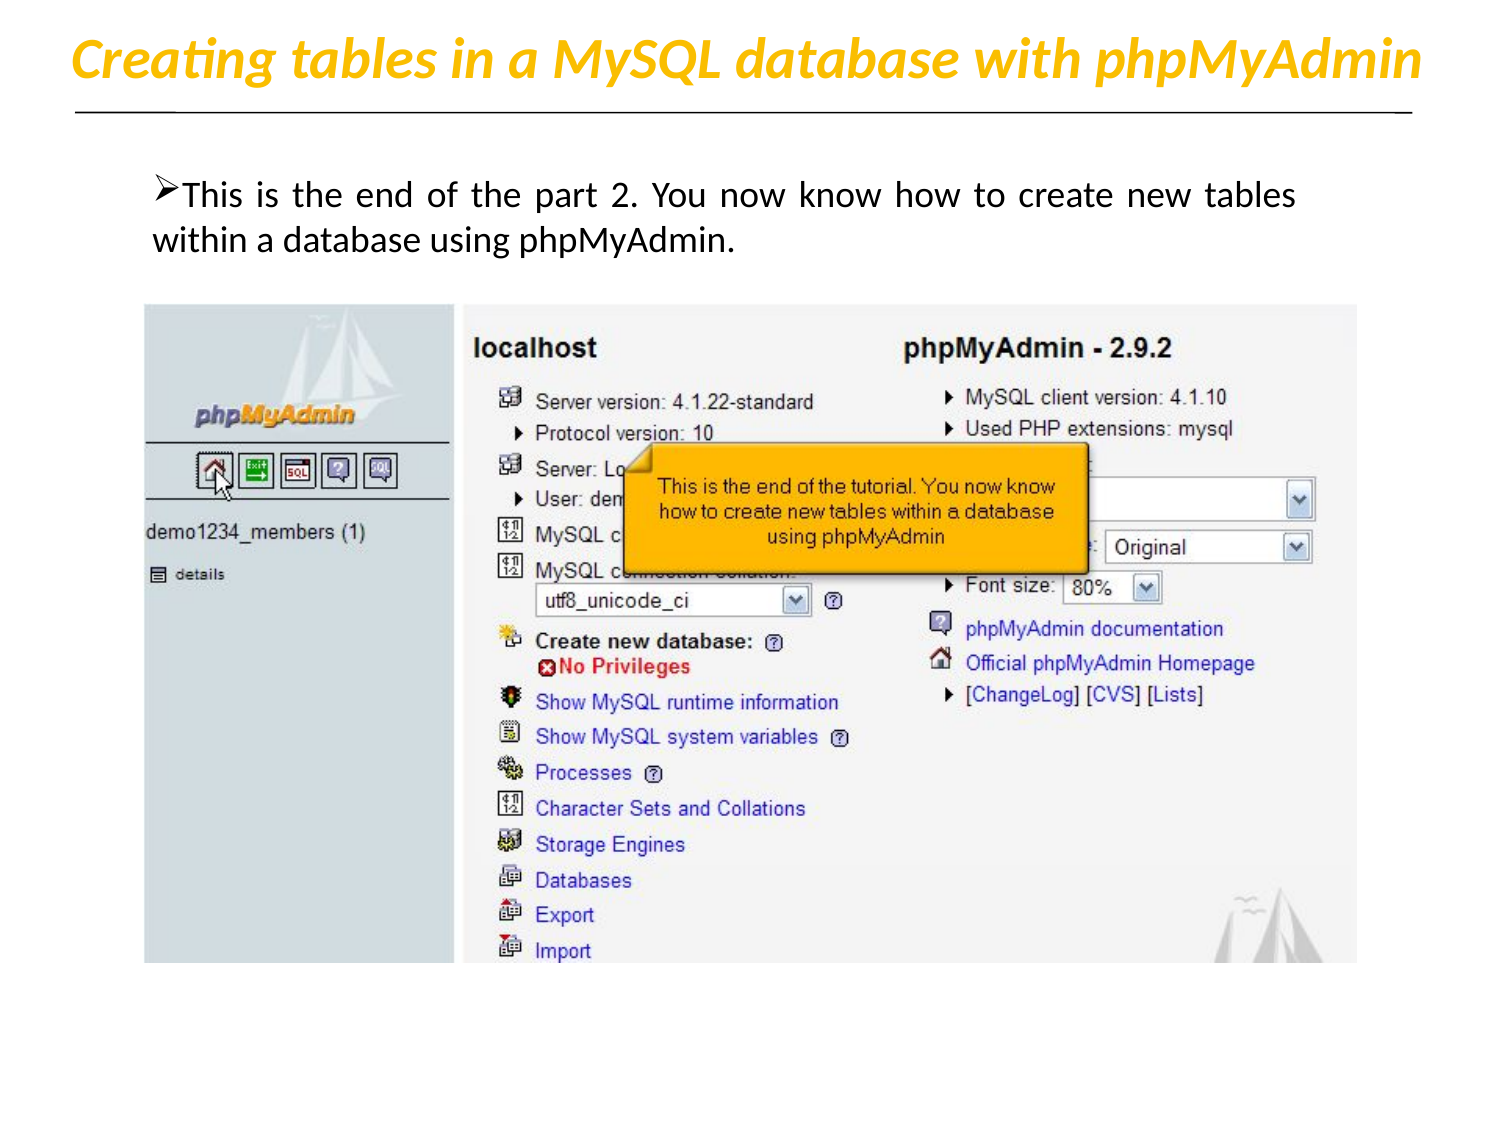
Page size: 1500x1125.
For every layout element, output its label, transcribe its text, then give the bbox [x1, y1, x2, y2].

text_box This is the end of the part 2. You now know how to create new tables within a database using phpMyAdmin. [137, 162, 1313, 268]
text_box Creating tables in a MySQL database with phpMyAdmin [56, 12, 1439, 98]
picture [143, 302, 1357, 963]
